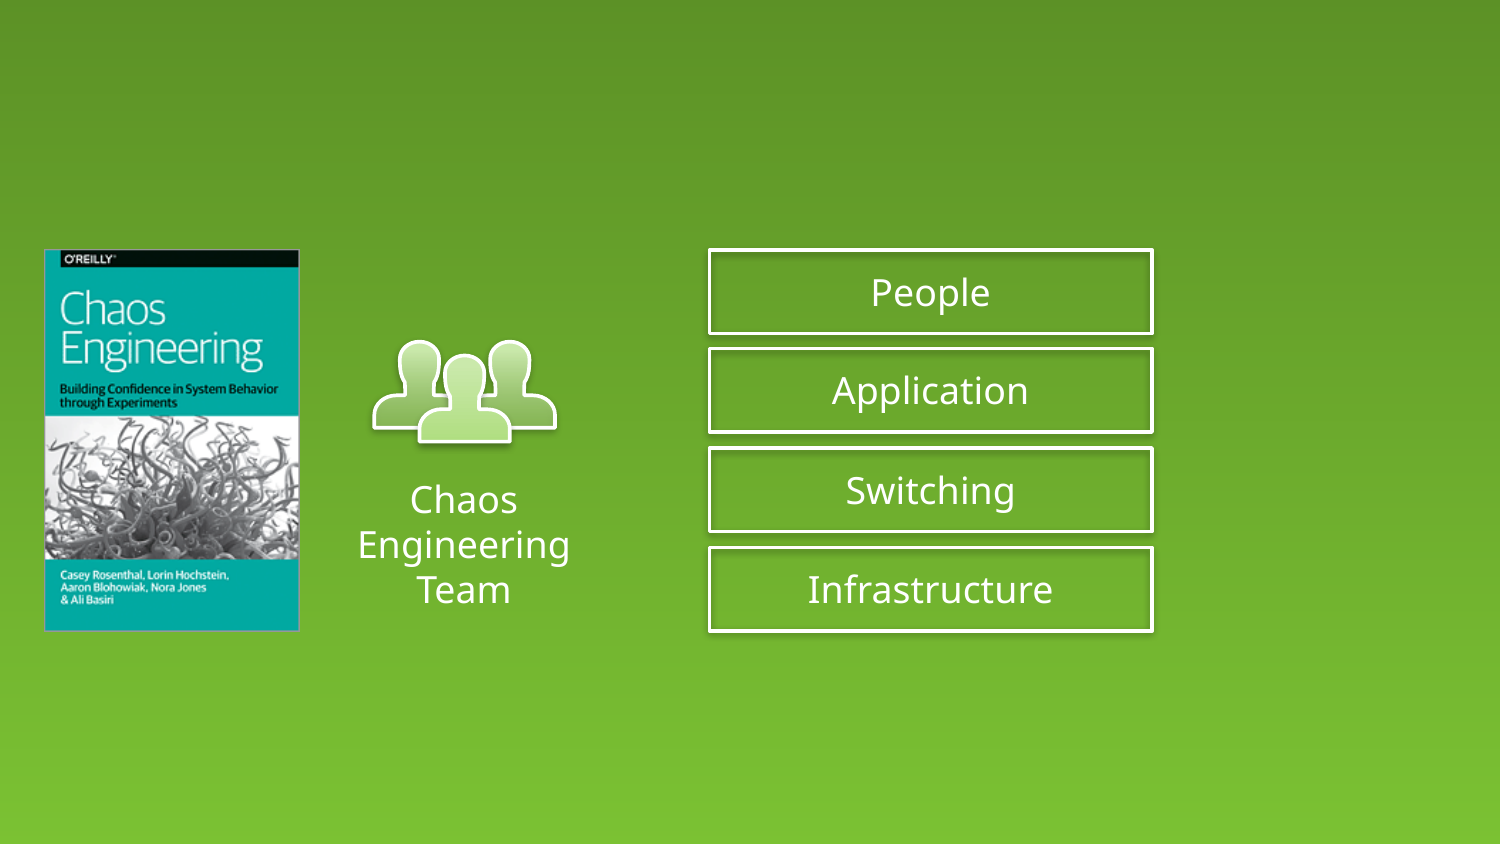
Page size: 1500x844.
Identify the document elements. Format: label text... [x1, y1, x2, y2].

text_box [709, 447, 1153, 532]
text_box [709, 547, 1153, 632]
text_box Application [817, 360, 1045, 420]
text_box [374, 341, 555, 442]
text_box People [855, 261, 1006, 322]
text_box [709, 348, 1153, 433]
text_box [709, 249, 1153, 334]
picture [44, 249, 300, 632]
text_box Chaos Engineering Team [342, 468, 586, 618]
